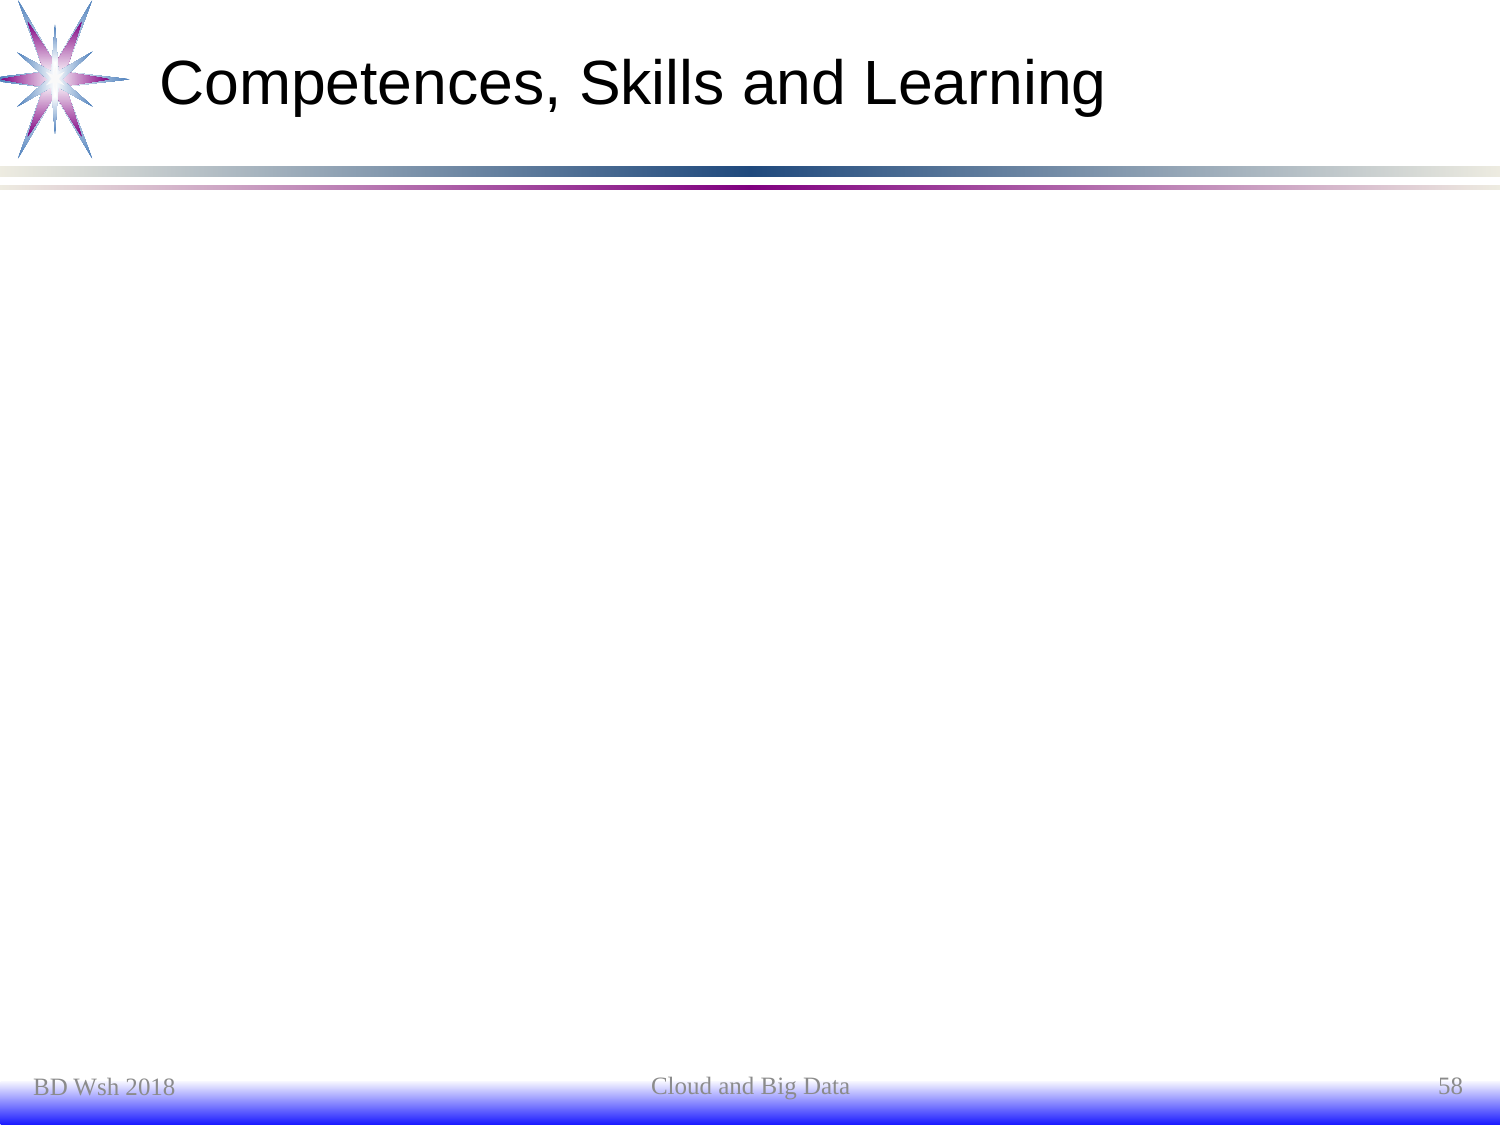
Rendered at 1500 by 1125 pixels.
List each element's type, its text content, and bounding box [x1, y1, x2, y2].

slide_number BD Wsh 2018 [18, 1064, 390, 1106]
title Competences, Skills and Learning [147, 24, 1425, 135]
footer Cloud and Big Data [513, 1063, 989, 1106]
slide_number 58 [1128, 1064, 1478, 1106]
